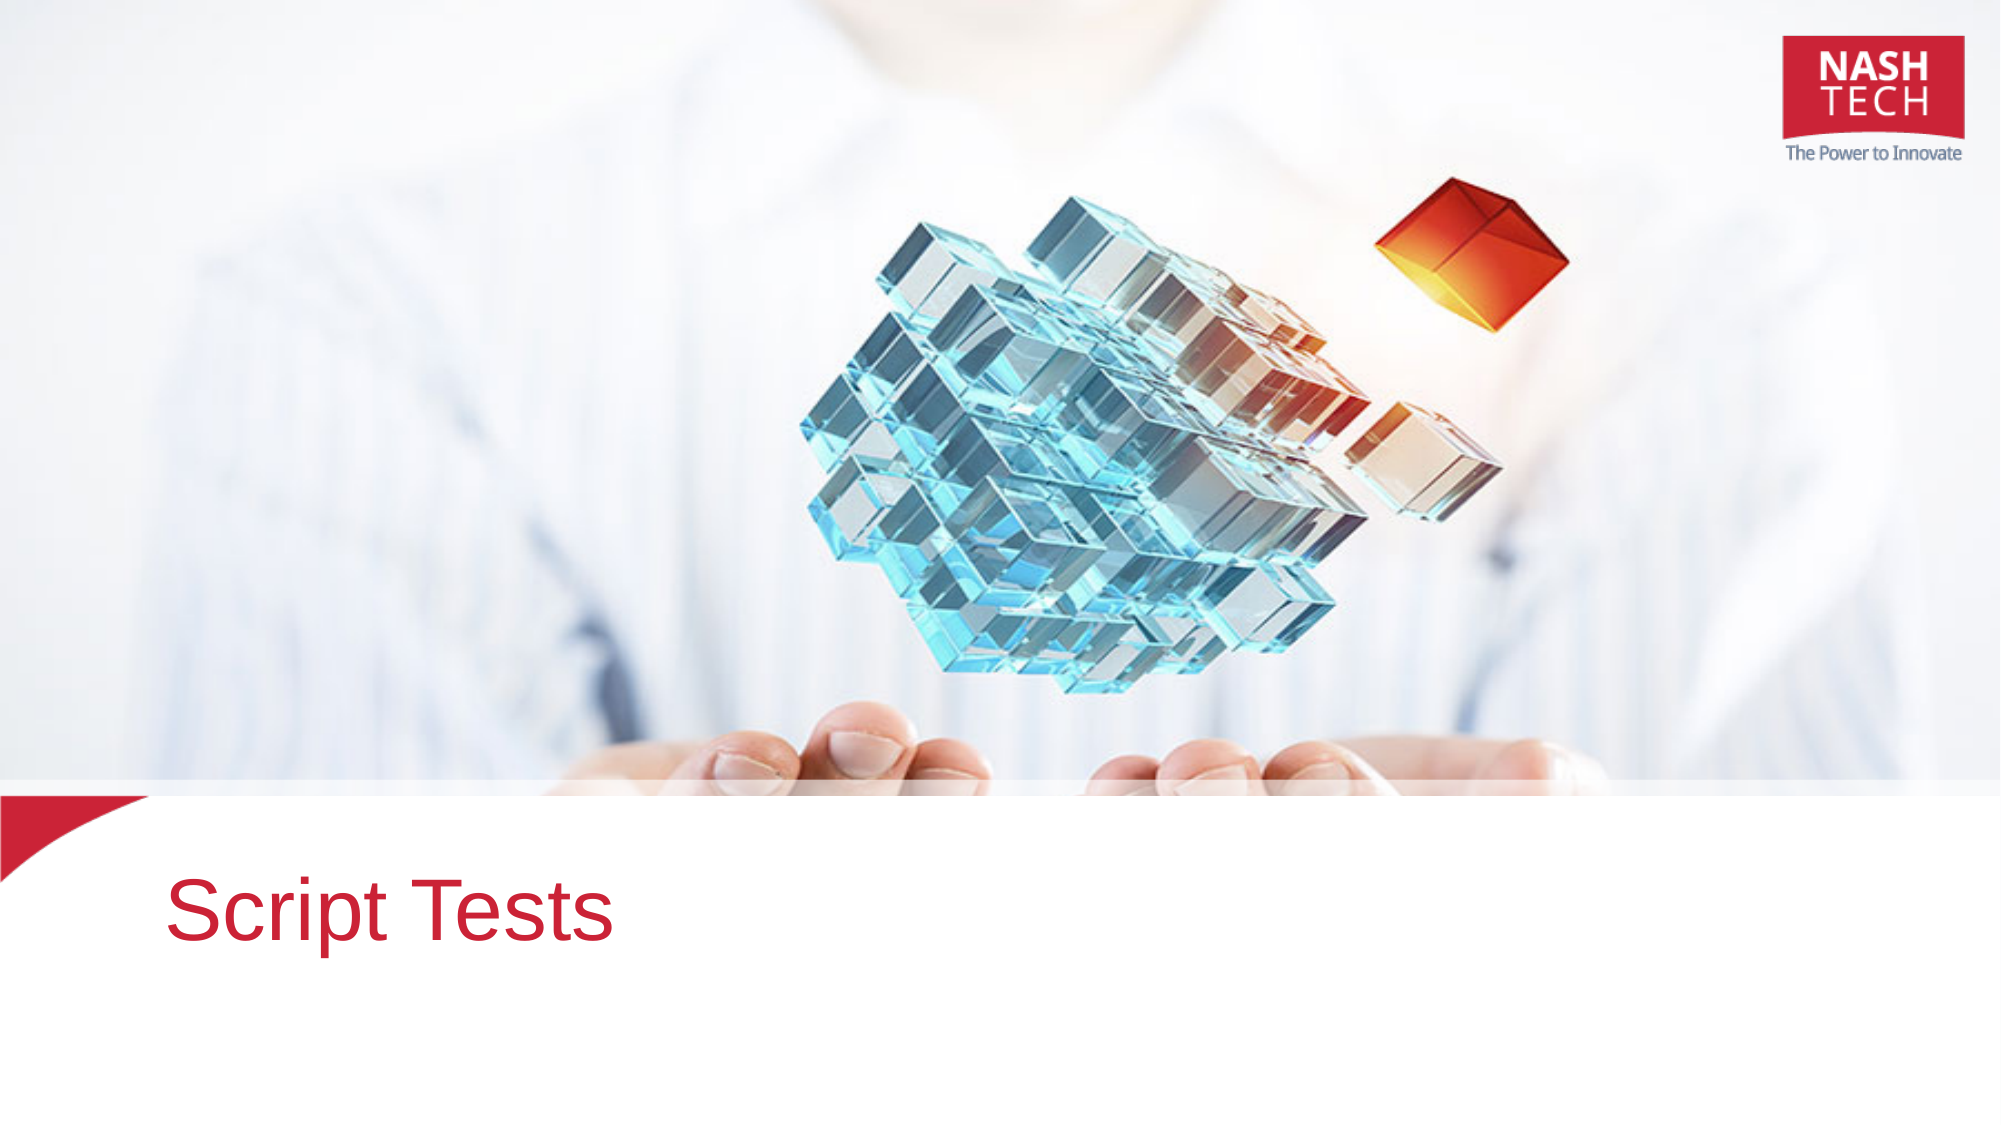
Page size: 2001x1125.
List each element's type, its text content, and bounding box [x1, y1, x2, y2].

picture [0, 0, 2001, 1125]
title Script Tests [149, 795, 1875, 967]
picture [0, 796, 149, 887]
